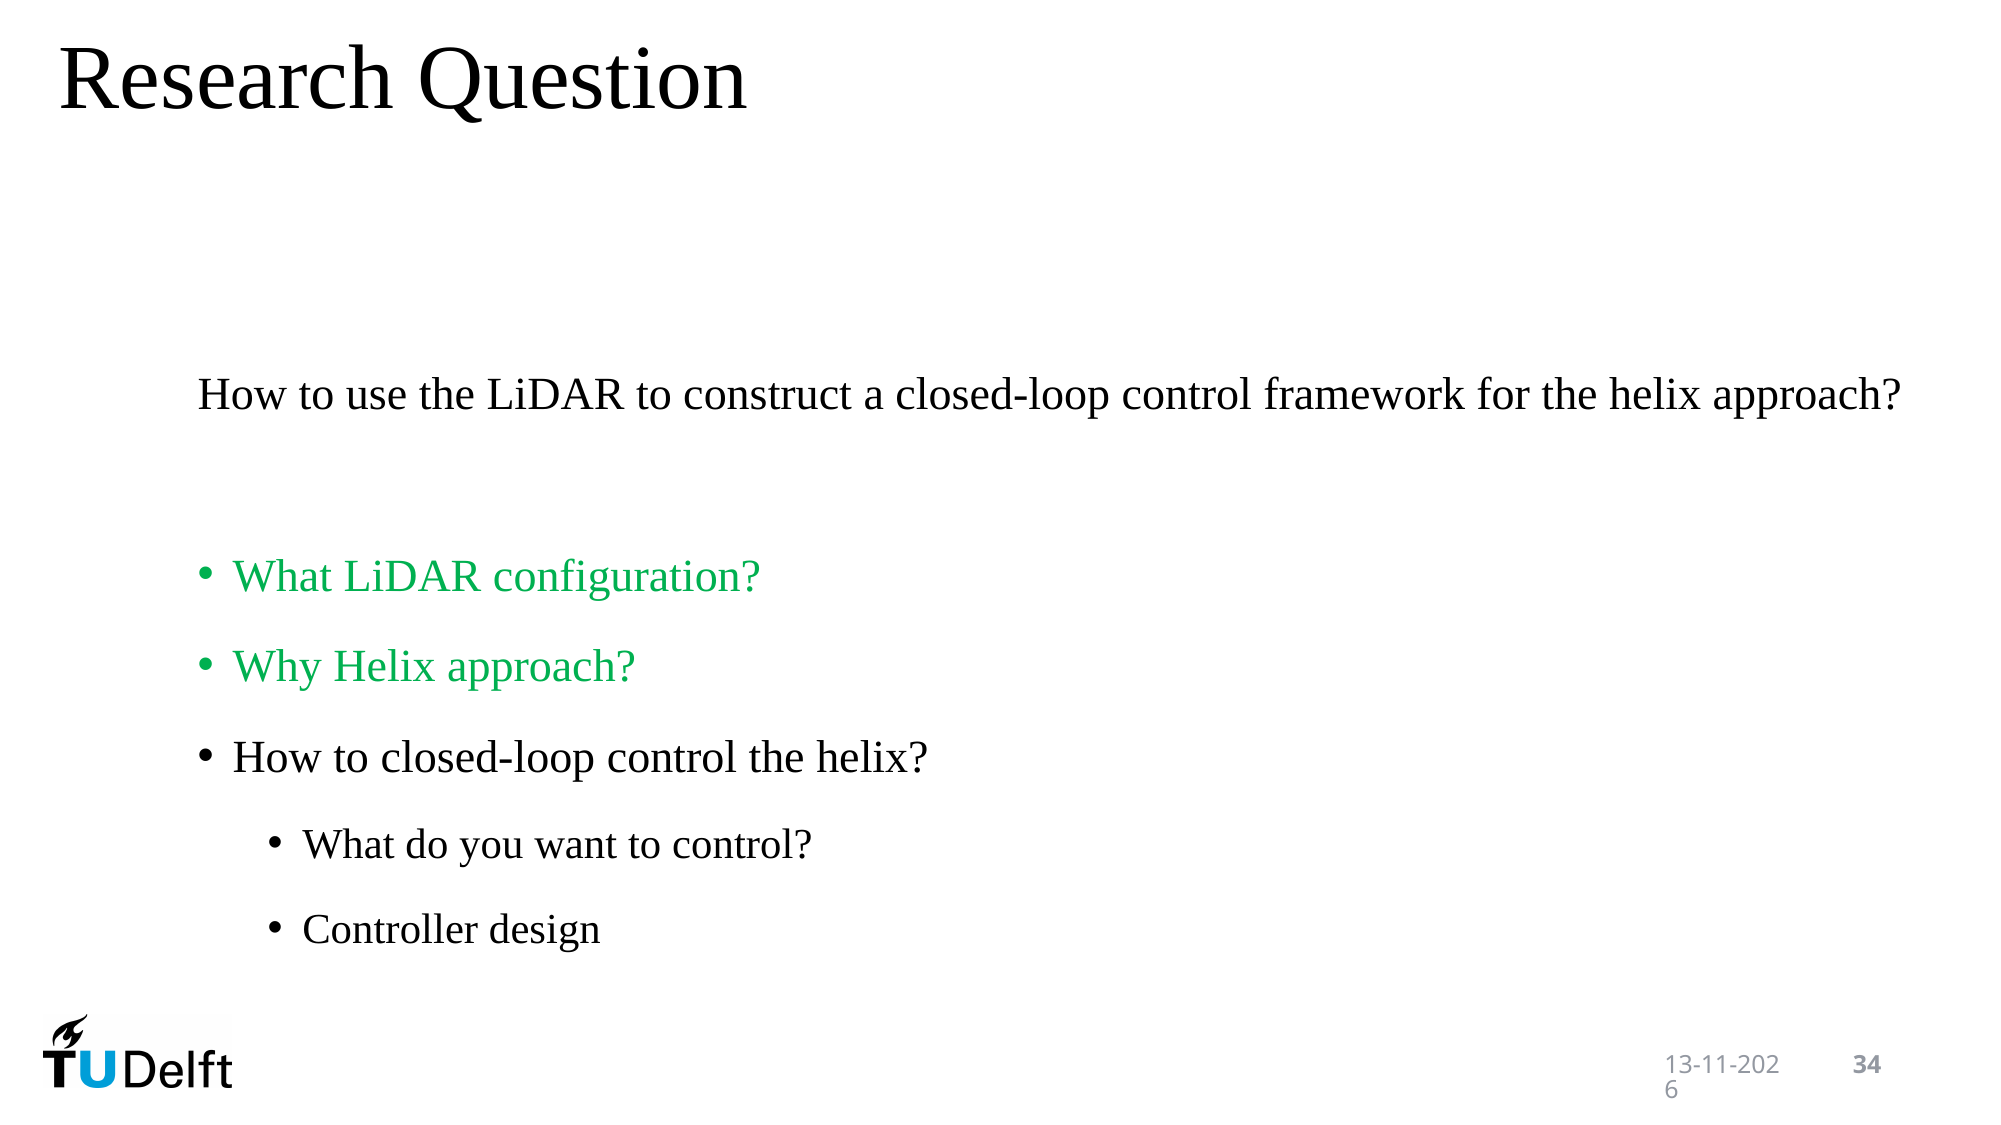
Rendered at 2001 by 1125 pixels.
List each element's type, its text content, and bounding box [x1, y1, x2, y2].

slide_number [1664, 1031, 1791, 1125]
picture [43, 1014, 232, 1088]
slide_number 34 [1833, 1031, 1882, 1125]
text_box How to use the LiDAR to construct a closed-loop control framework for the helix approach? What LiDAR configuration? Why Helix approach? How to closed-loop control the helix? What do you want to control? Controller design [43, 328, 1931, 1031]
title Research Question [43, 18, 1769, 141]
